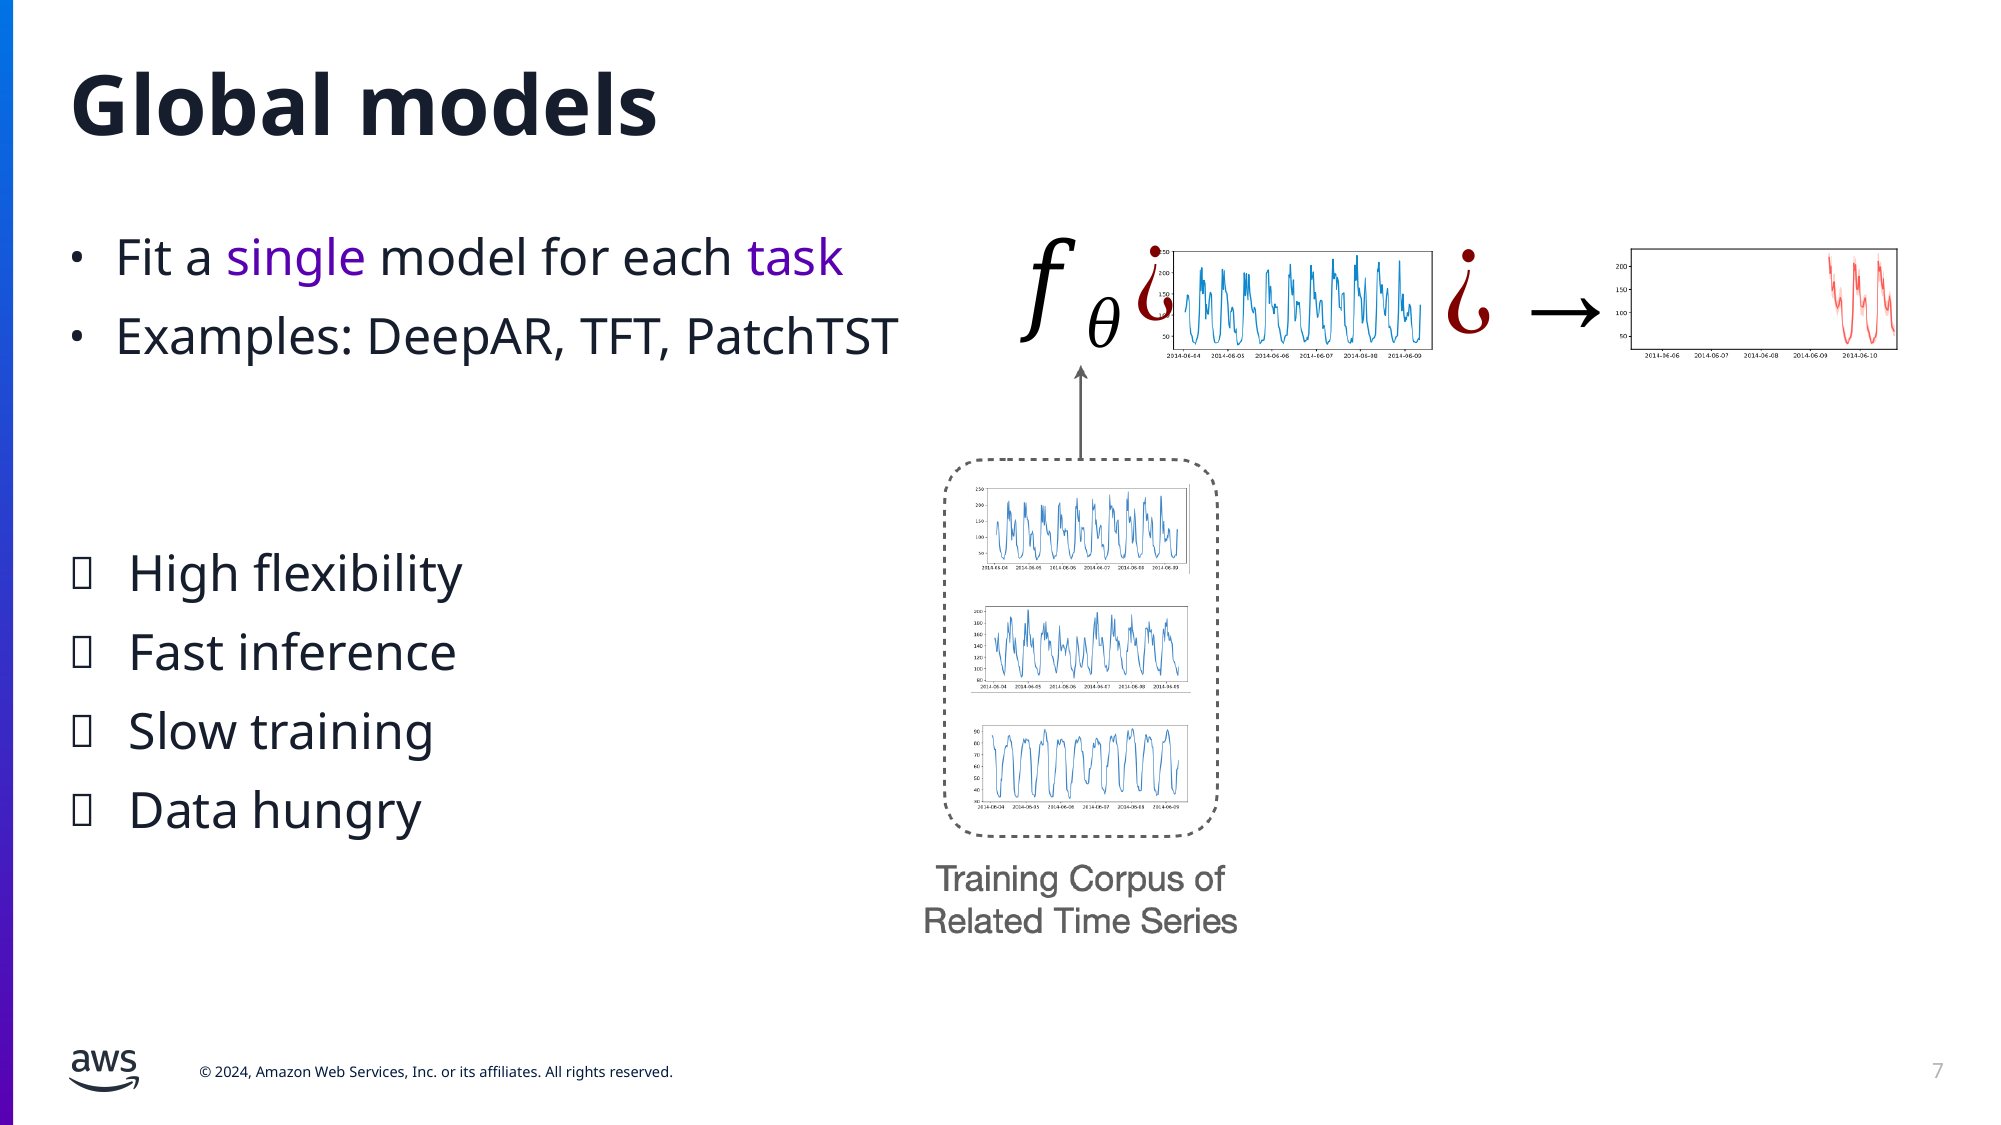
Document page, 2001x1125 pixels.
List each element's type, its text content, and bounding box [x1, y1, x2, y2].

picture [1611, 244, 1900, 362]
title Global models [69, 56, 1944, 163]
list Fit a single model for each task Examples: DeepAR, TFT, PatchTST High flexibility Fast inference Slow training Data hungry [68, 224, 975, 1019]
slide_number 7 [1493, 1041, 1944, 1102]
picture [69, 1050, 139, 1092]
picture [866, 245, 1434, 949]
